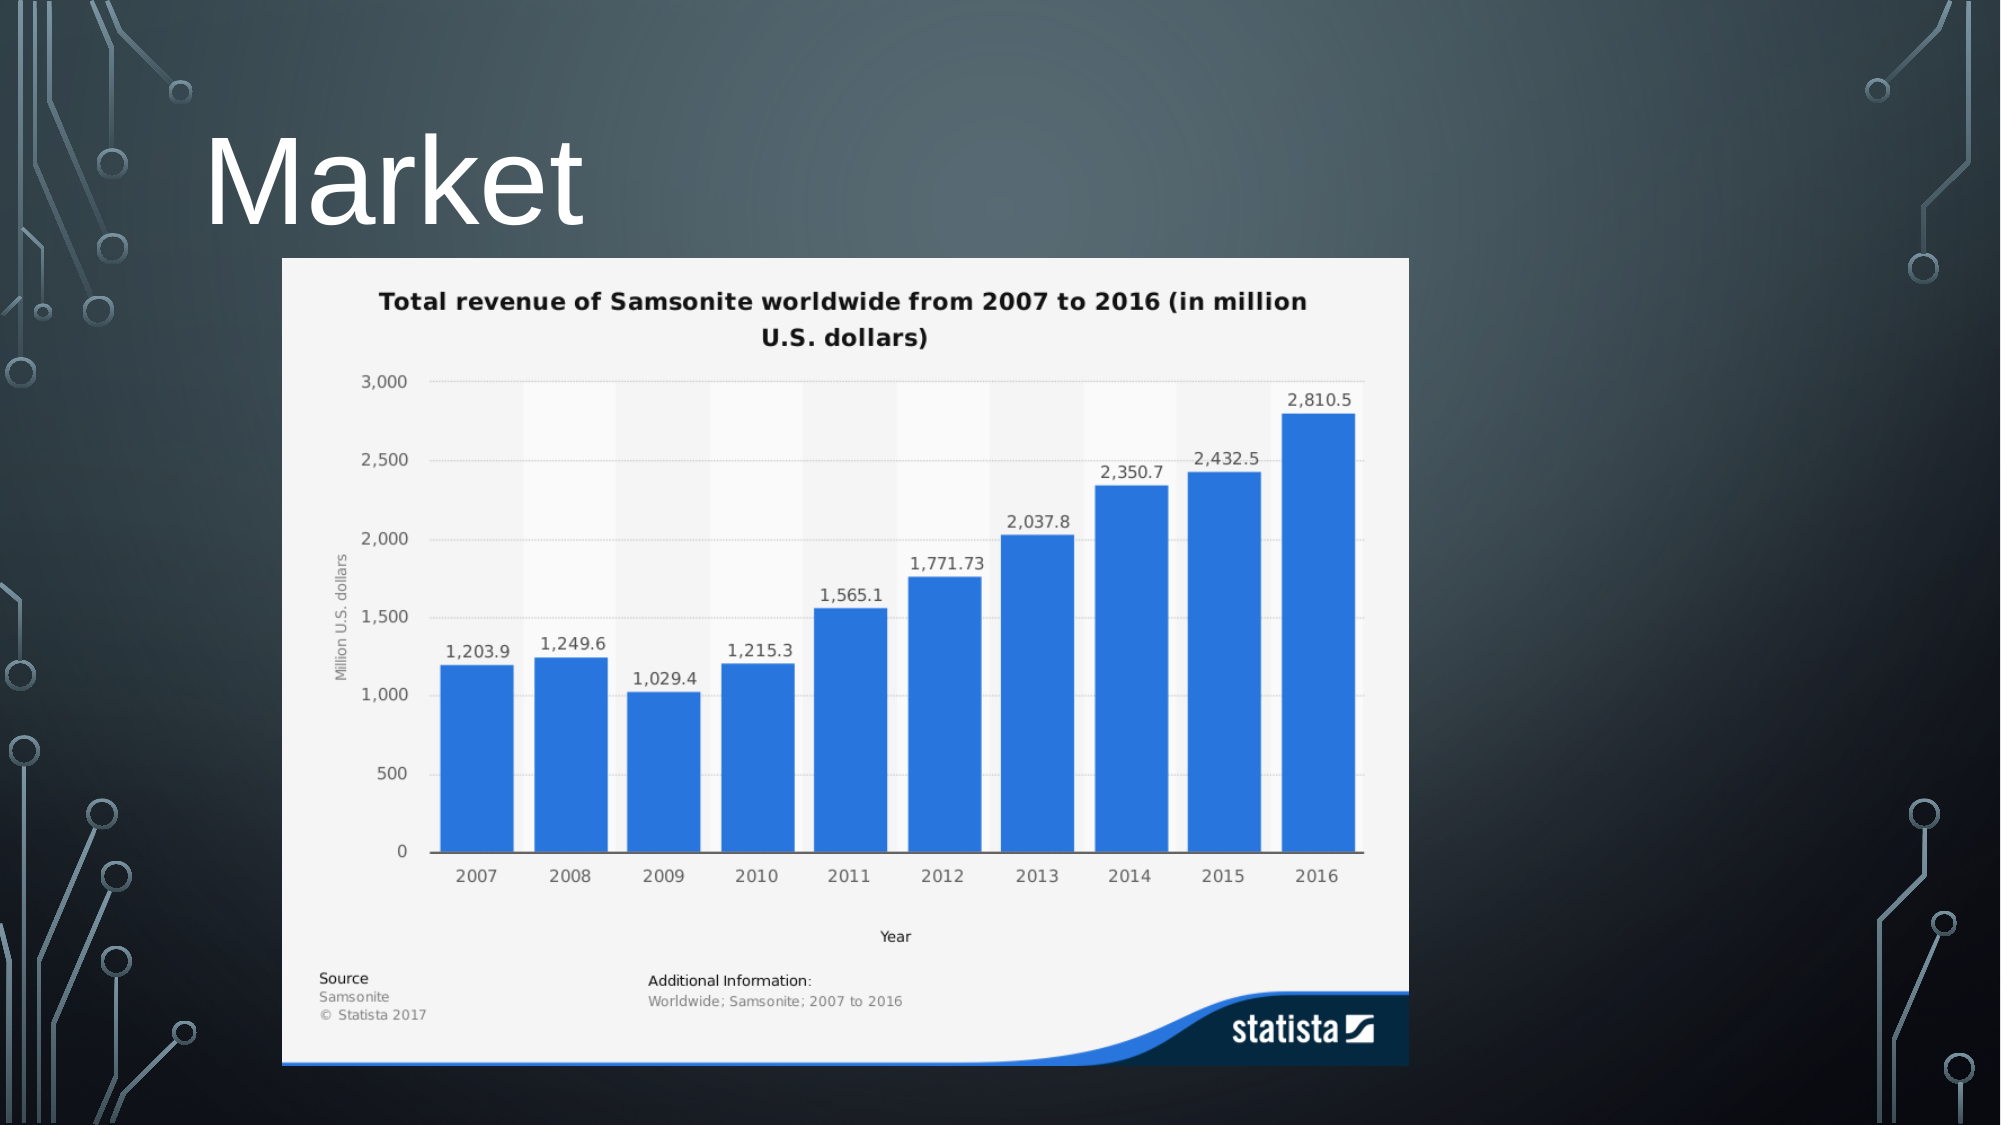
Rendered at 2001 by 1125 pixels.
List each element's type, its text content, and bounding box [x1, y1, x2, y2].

text_box Market [187, 92, 1813, 257]
picture [282, 258, 1409, 1066]
